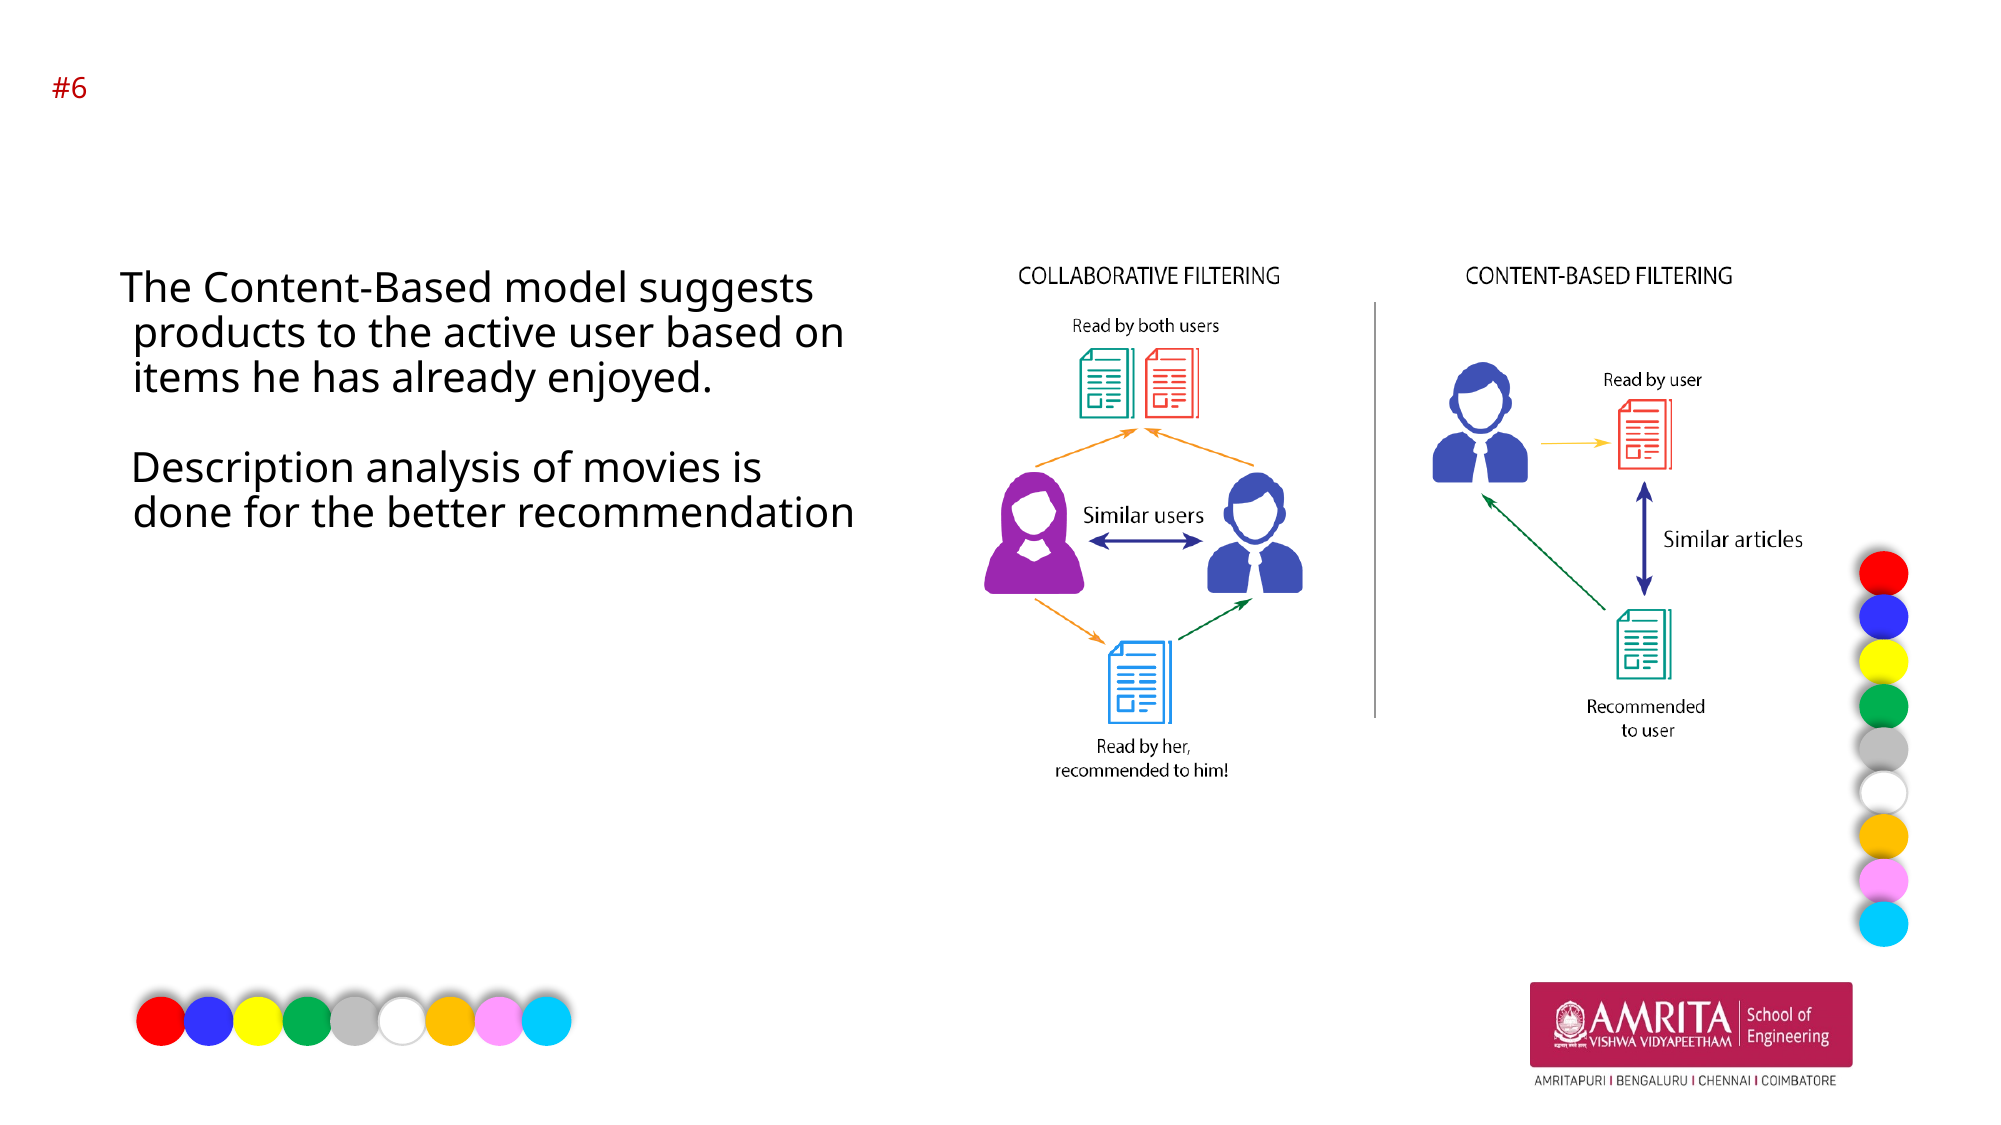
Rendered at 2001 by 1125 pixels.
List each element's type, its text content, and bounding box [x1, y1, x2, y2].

list The Content-Based model suggests products to the active user based on items he has already enjoyed. Description analysis of movies is done for the better recommendation [79, 208, 878, 826]
picture [1530, 982, 1853, 1090]
slide_number #‹#› [36, 58, 487, 119]
picture [935, 245, 1821, 789]
